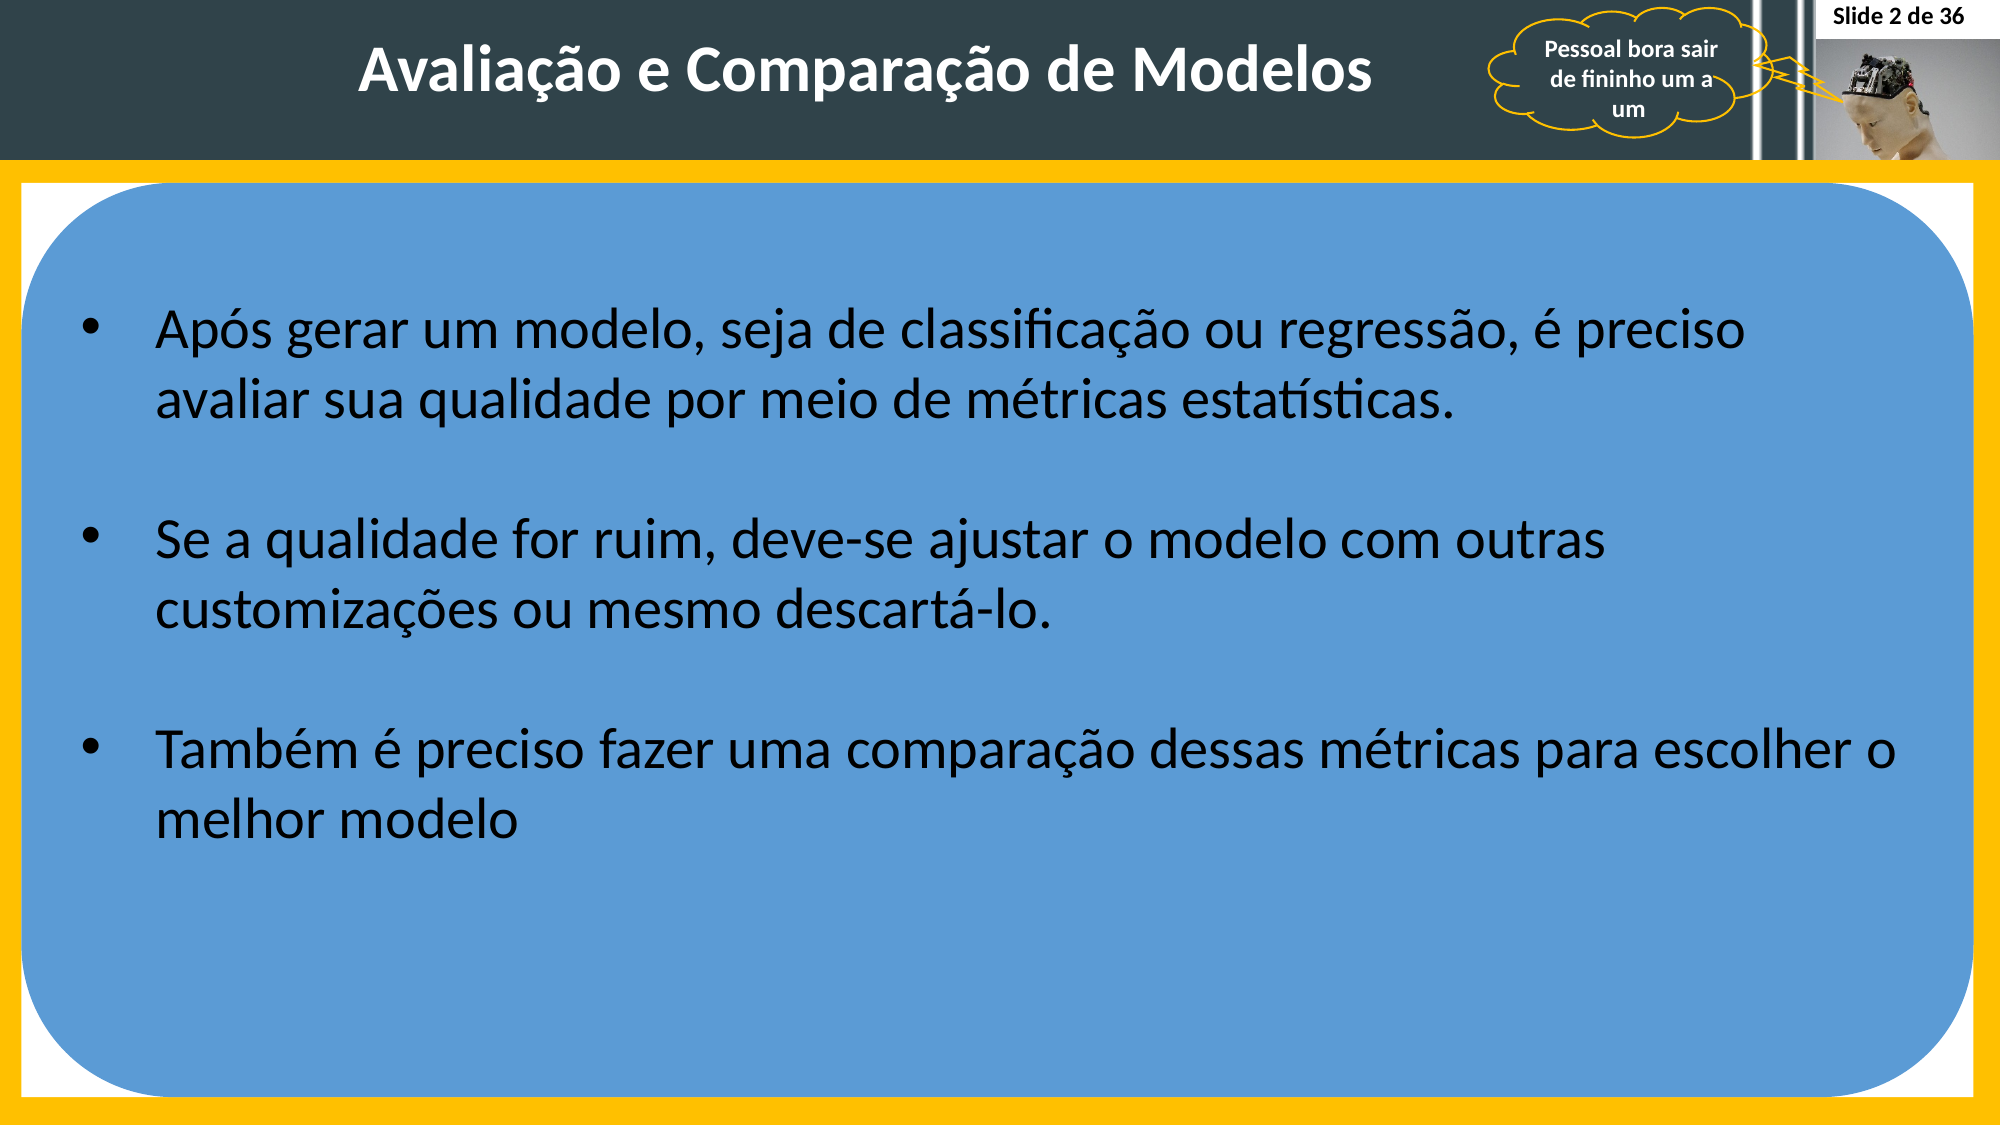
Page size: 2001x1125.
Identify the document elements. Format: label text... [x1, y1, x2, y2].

text_box [1840, 967, 1974, 1098]
text_box [20, 182, 154, 321]
picture [0, 0, 2000, 161]
text_box [20, 959, 155, 1098]
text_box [1488, 7, 1843, 138]
text_box [0, 159, 2000, 1125]
text_box [1841, 182, 1974, 313]
text_box Após gerar um modelo, seja de classificação ou regressão, é preciso avaliar sua qualidade por meio de métricas estatísticas. Se a qualidade for ruim, deve-se ajustar o modelo com outras customizações ou mesmo descartá-lo. Também é preciso fazer uma comparação dessas métricas para escolher o melhor modelo [20, 181, 1975, 1099]
